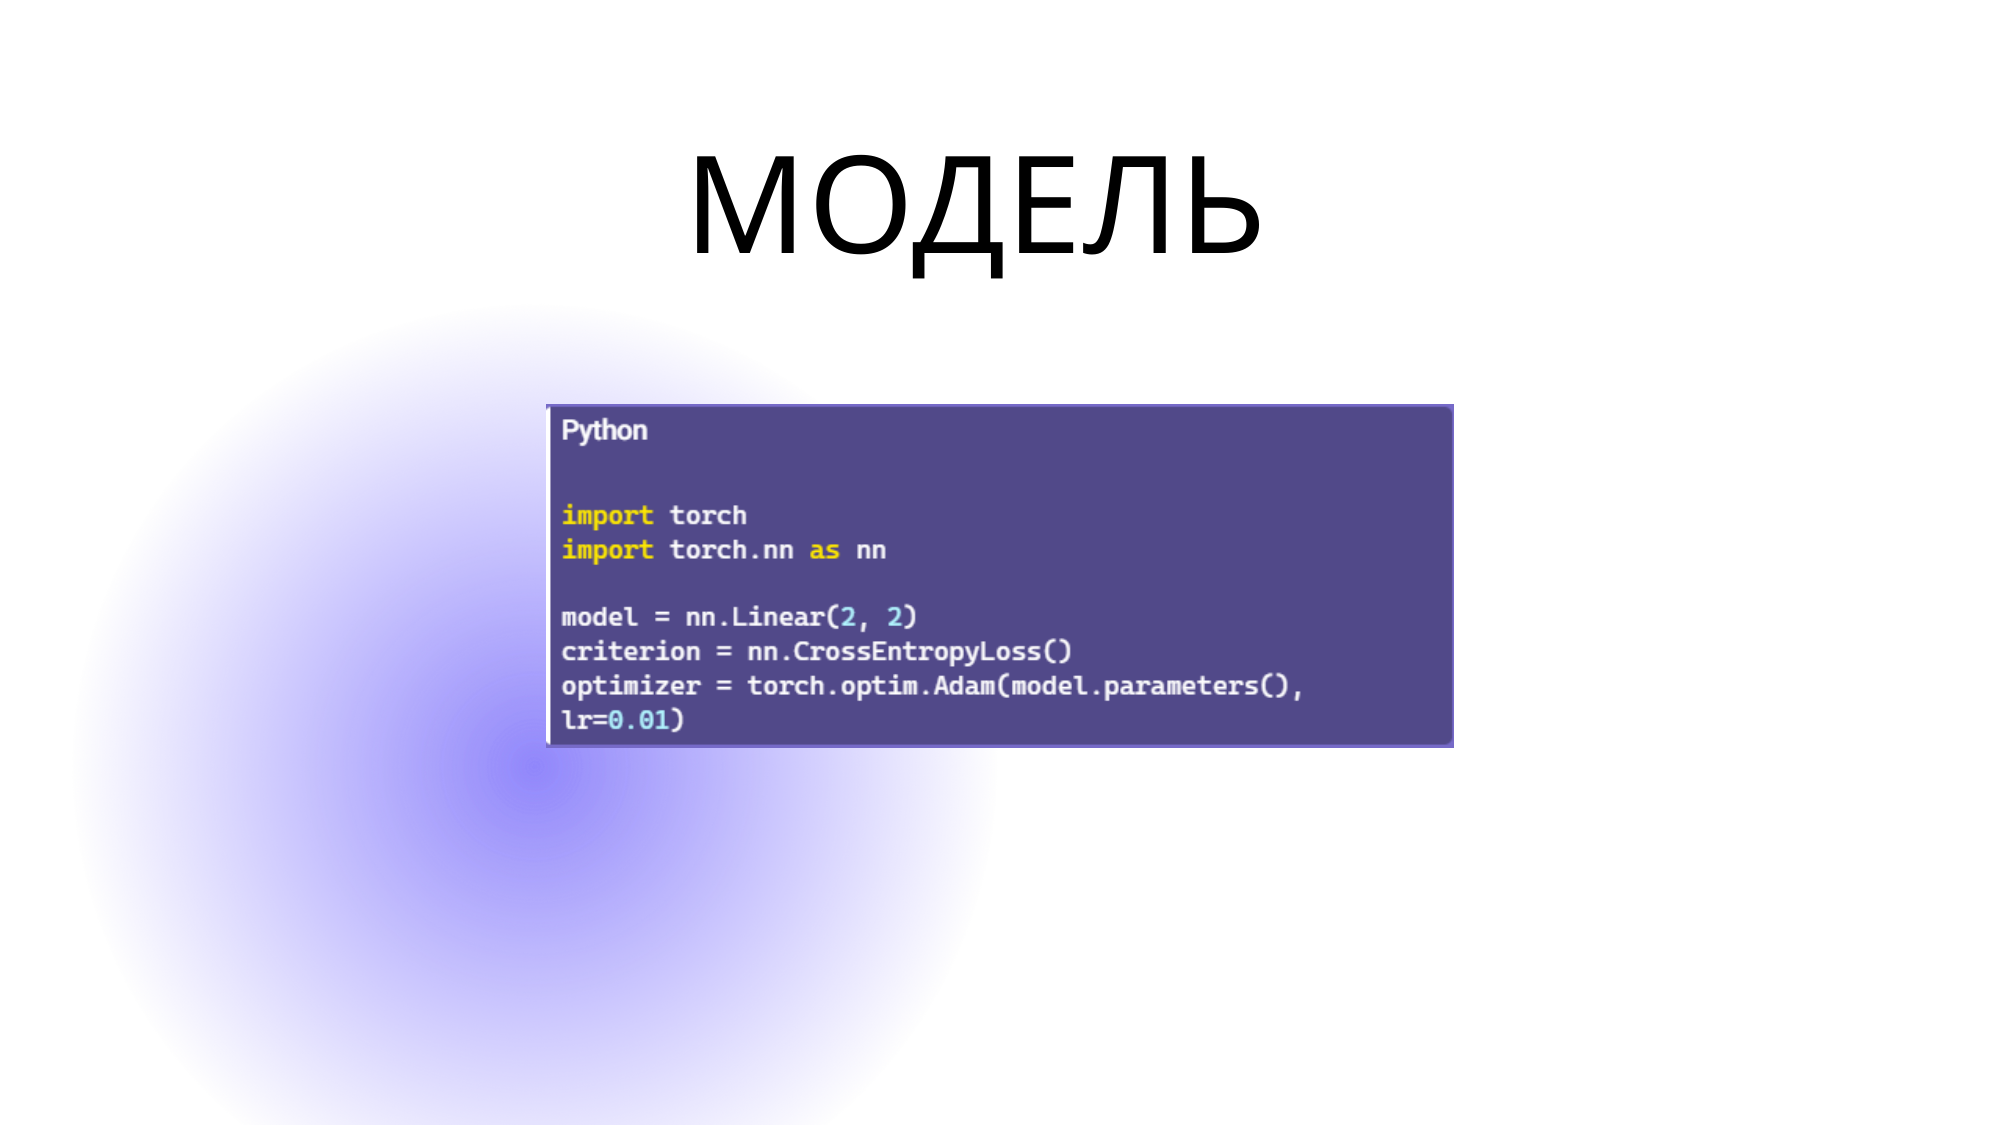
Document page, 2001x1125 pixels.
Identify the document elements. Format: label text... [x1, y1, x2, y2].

picture [69, 301, 1454, 1125]
title Модель [669, 95, 1331, 288]
